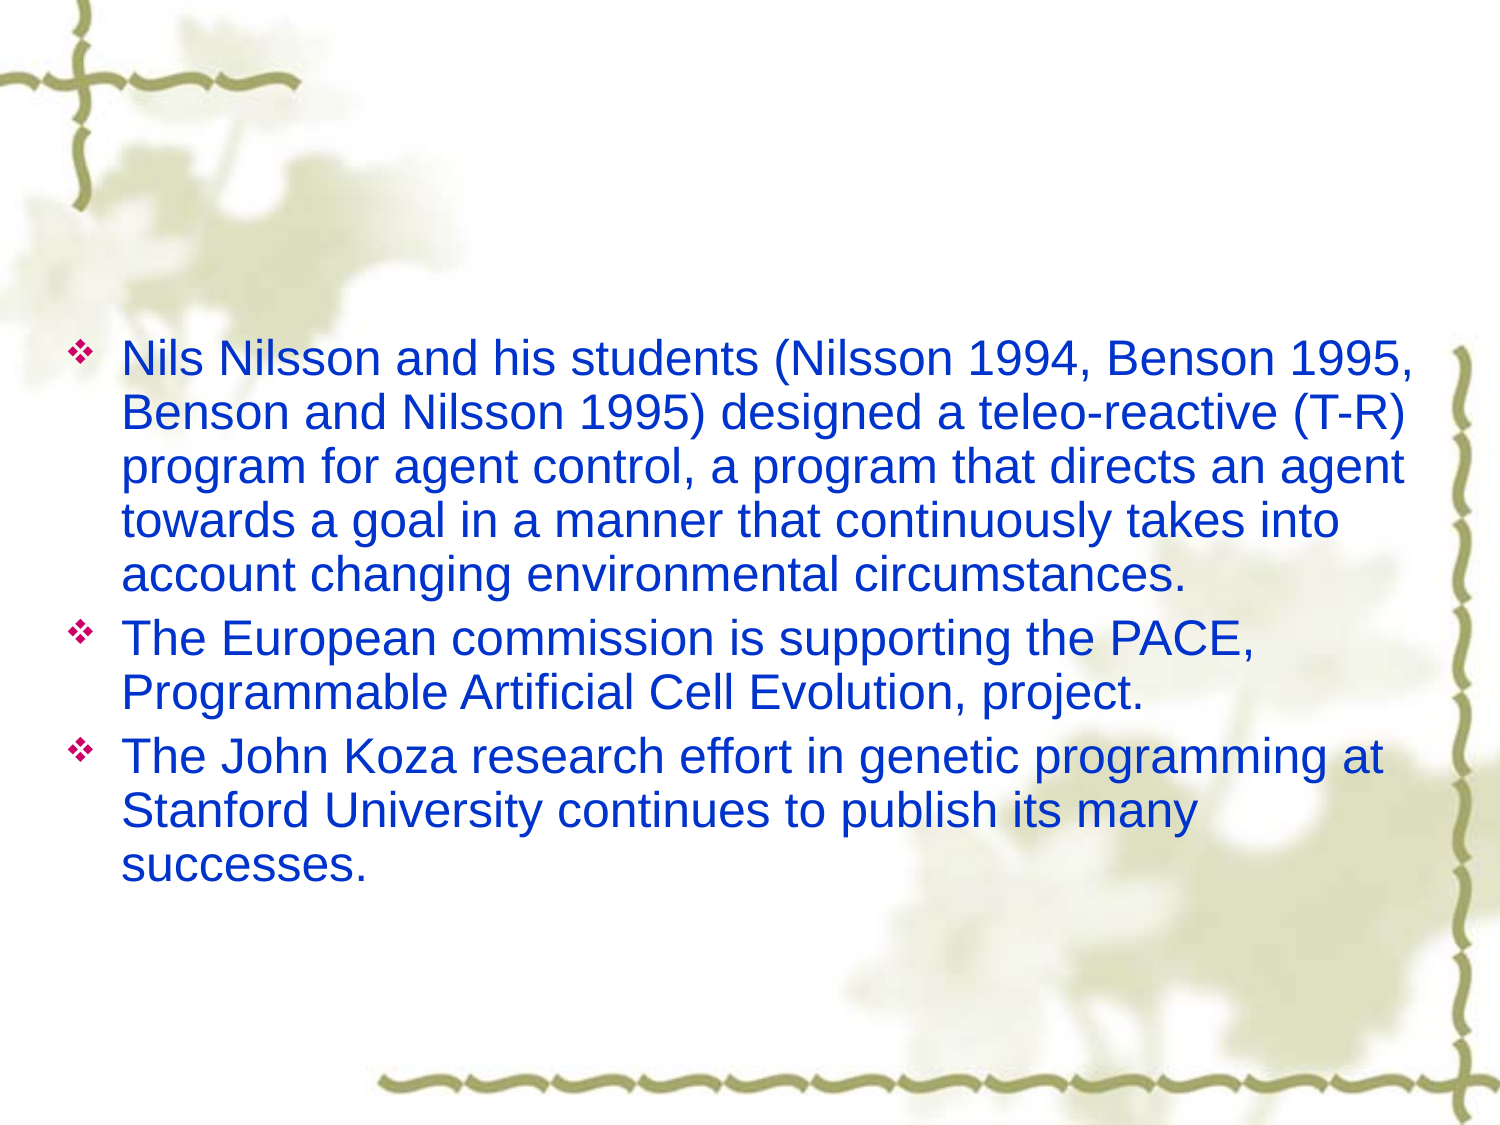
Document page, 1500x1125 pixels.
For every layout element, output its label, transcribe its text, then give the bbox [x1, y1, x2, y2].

list Nils Nilsson and his students (Nilsson 1994, Benson 1995, Benson and Nilsson 1995) designed a teleo-reactive (T-R) program for agent control, a program that directs an agent towards a goal in a manner that continuously takes into account changing environmental circumstances. The European commission is supporting the PACE, Programmable Artificial Cell Evolution, project. The John Koza research effort in genetic programming at Stanford University continues to publish its many successes. [49, 324, 1452, 963]
picture [0, 0, 1500, 1125]
